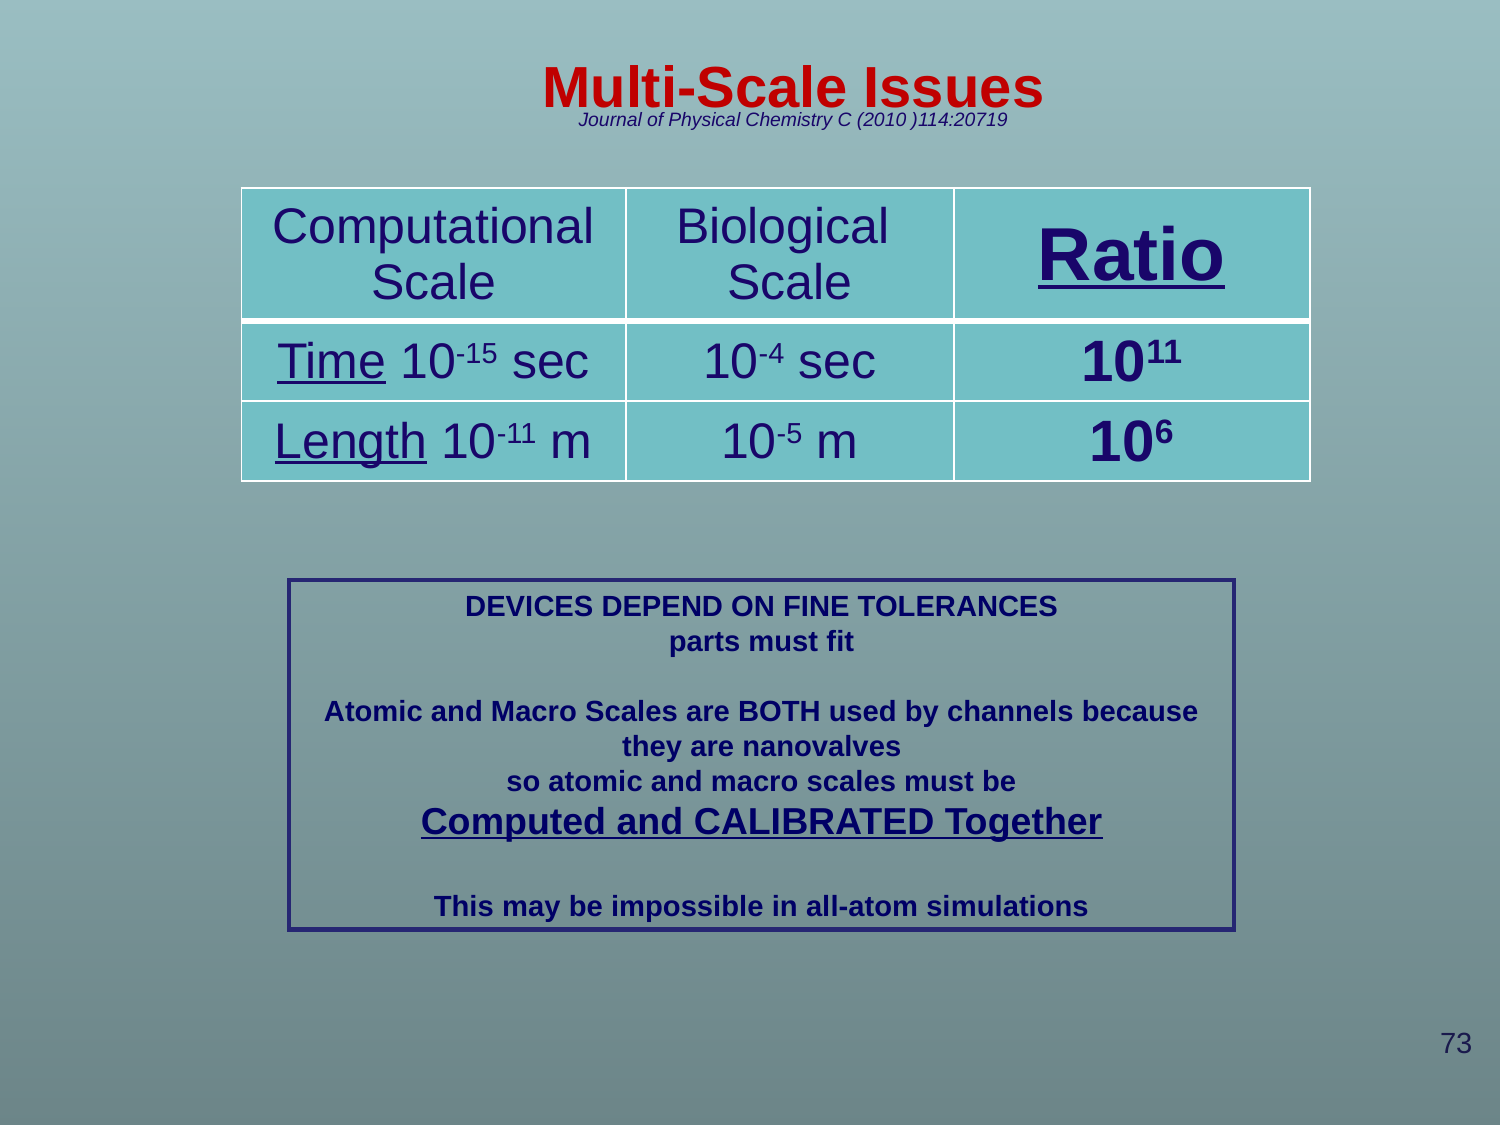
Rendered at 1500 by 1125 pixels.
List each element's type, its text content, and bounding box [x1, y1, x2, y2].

table_cell Length 10-11 m [242, 402, 625, 480]
table_cell 106 [955, 402, 1309, 480]
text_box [451, 30, 1136, 139]
table_header Biological Scale [627, 189, 953, 318]
table_cell 10-5 m [627, 402, 953, 480]
text_box DEVICES DEPEND ON FINE TOLERANCES parts must fit Atomic and Macro Scales are BOTH used by channels because they are nanovalves so atomic and macro scales must be Computed and CALIBRATED Together This may be impossible in all-atom simulations [289, 580, 1235, 930]
table_cell 1011 [955, 324, 1309, 400]
table_header Ratio [955, 189, 1309, 318]
table_header Computational Scale [242, 189, 625, 318]
table_cell Time 10-15 sec [242, 324, 625, 400]
table_cell 10-4 sec [627, 324, 953, 400]
slide_number 73 [1304, 1016, 1488, 1096]
